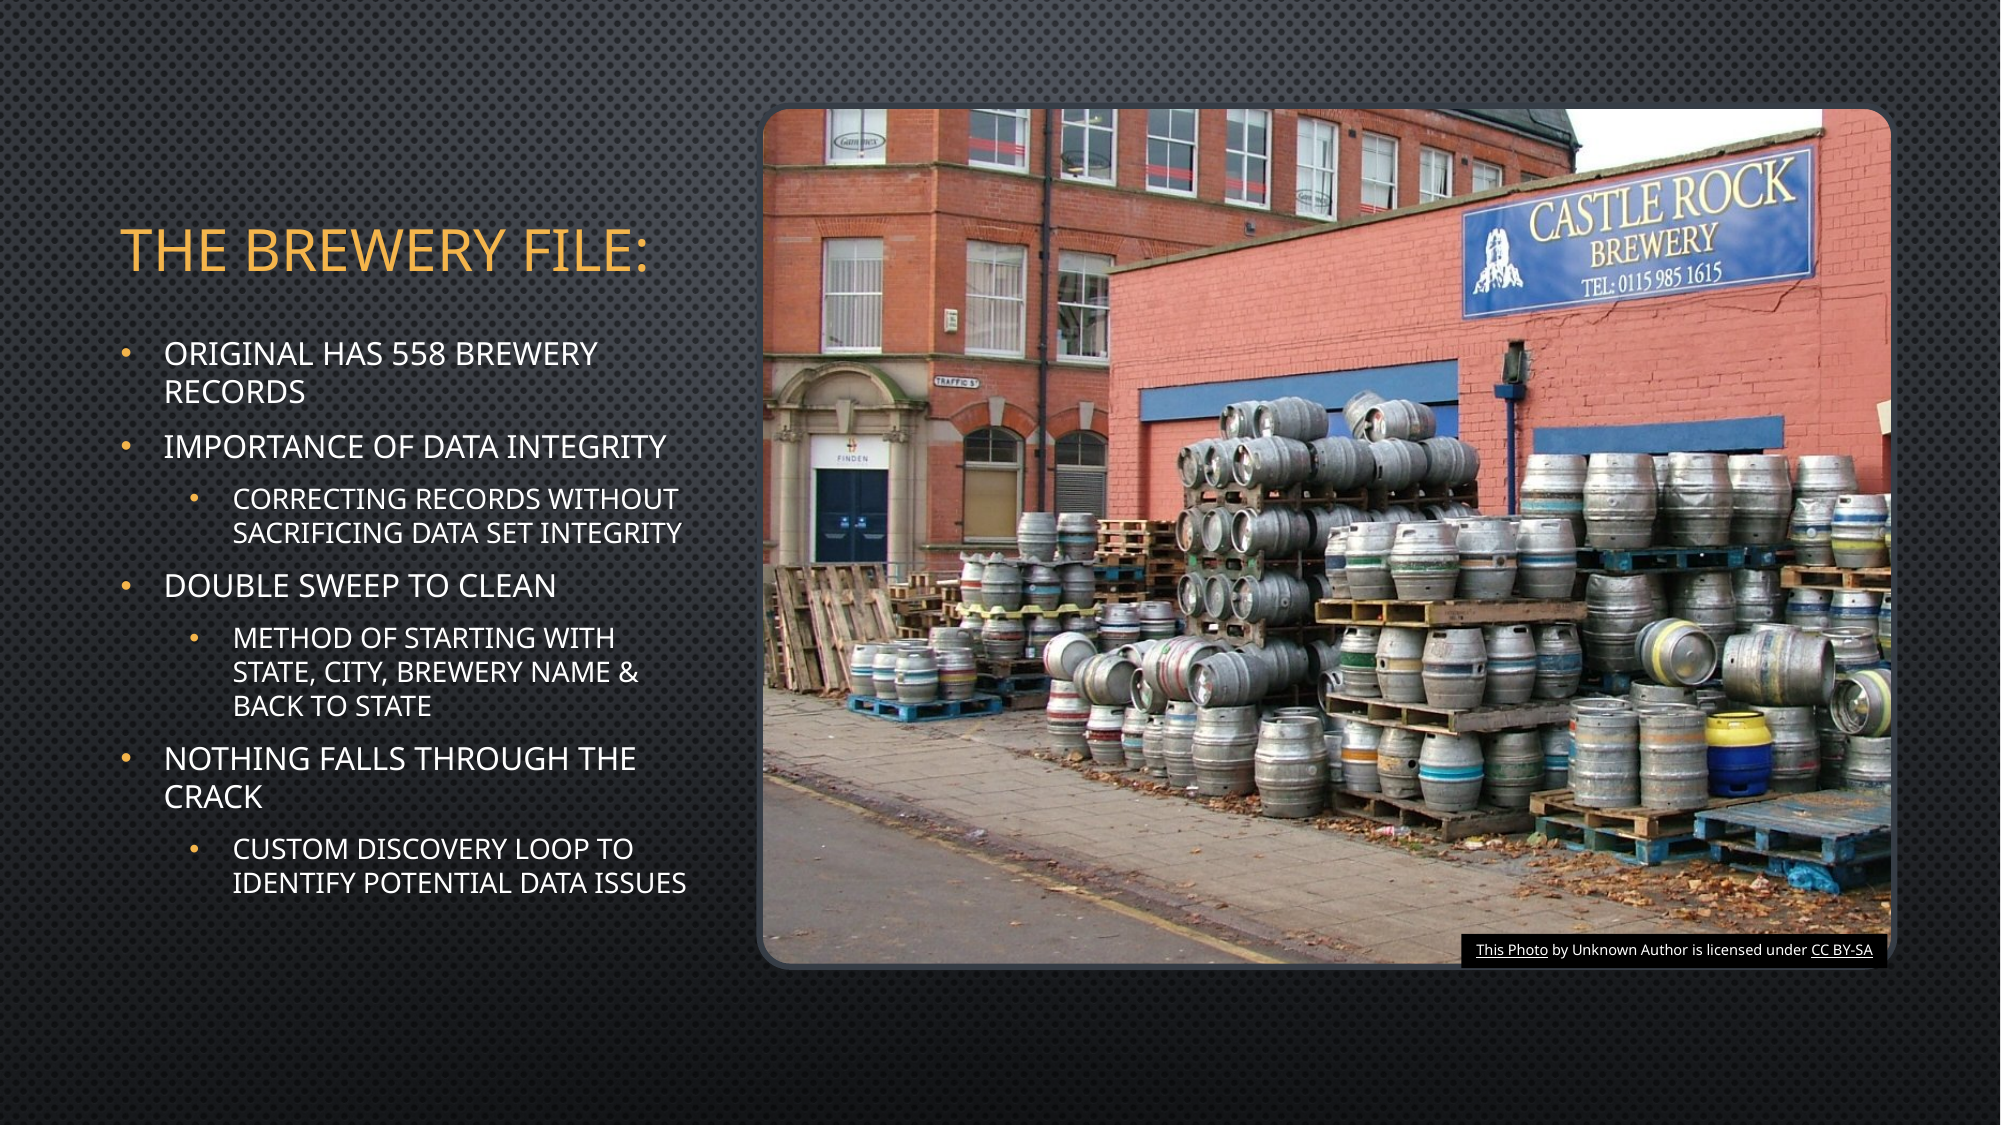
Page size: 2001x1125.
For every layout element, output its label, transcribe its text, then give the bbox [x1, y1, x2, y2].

list Original Has 558 Brewery Records Importance of Data Integrity Correcting records without sacrificing Data Set integrity Double Sweep to Clean Method of starting with State, City, Brewery Name & back to State Nothing Falls through the Crack custom discovery loop to identify potential data issues [105, 322, 704, 966]
picture [759, 105, 1895, 967]
title The Brewery File: [105, 91, 704, 322]
